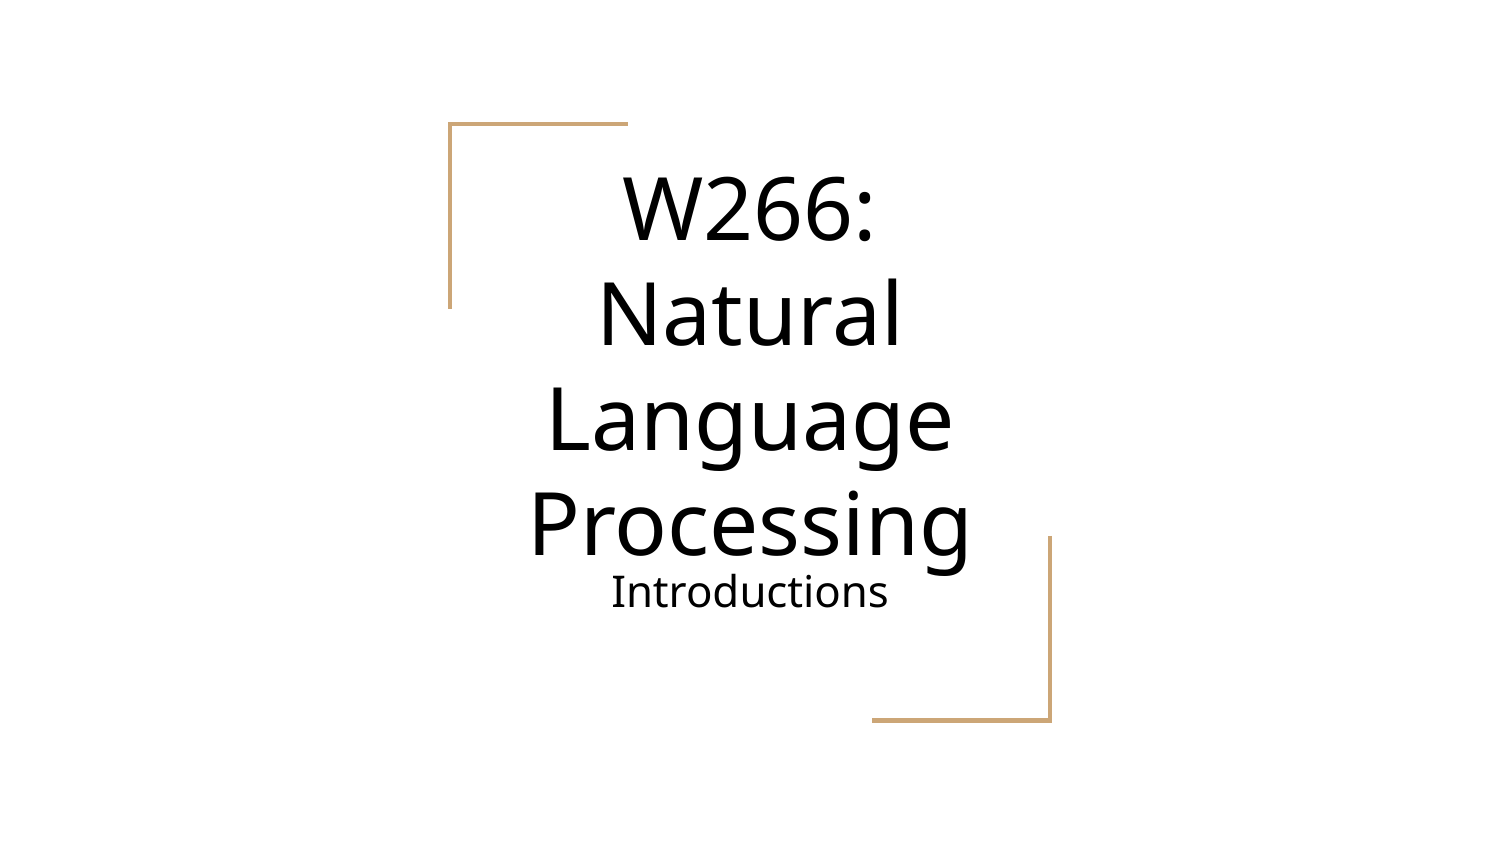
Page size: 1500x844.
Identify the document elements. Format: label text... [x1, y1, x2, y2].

title W266: Natural Language Processing [499, 236, 1001, 490]
subtitle Introductions [499, 548, 1001, 664]
